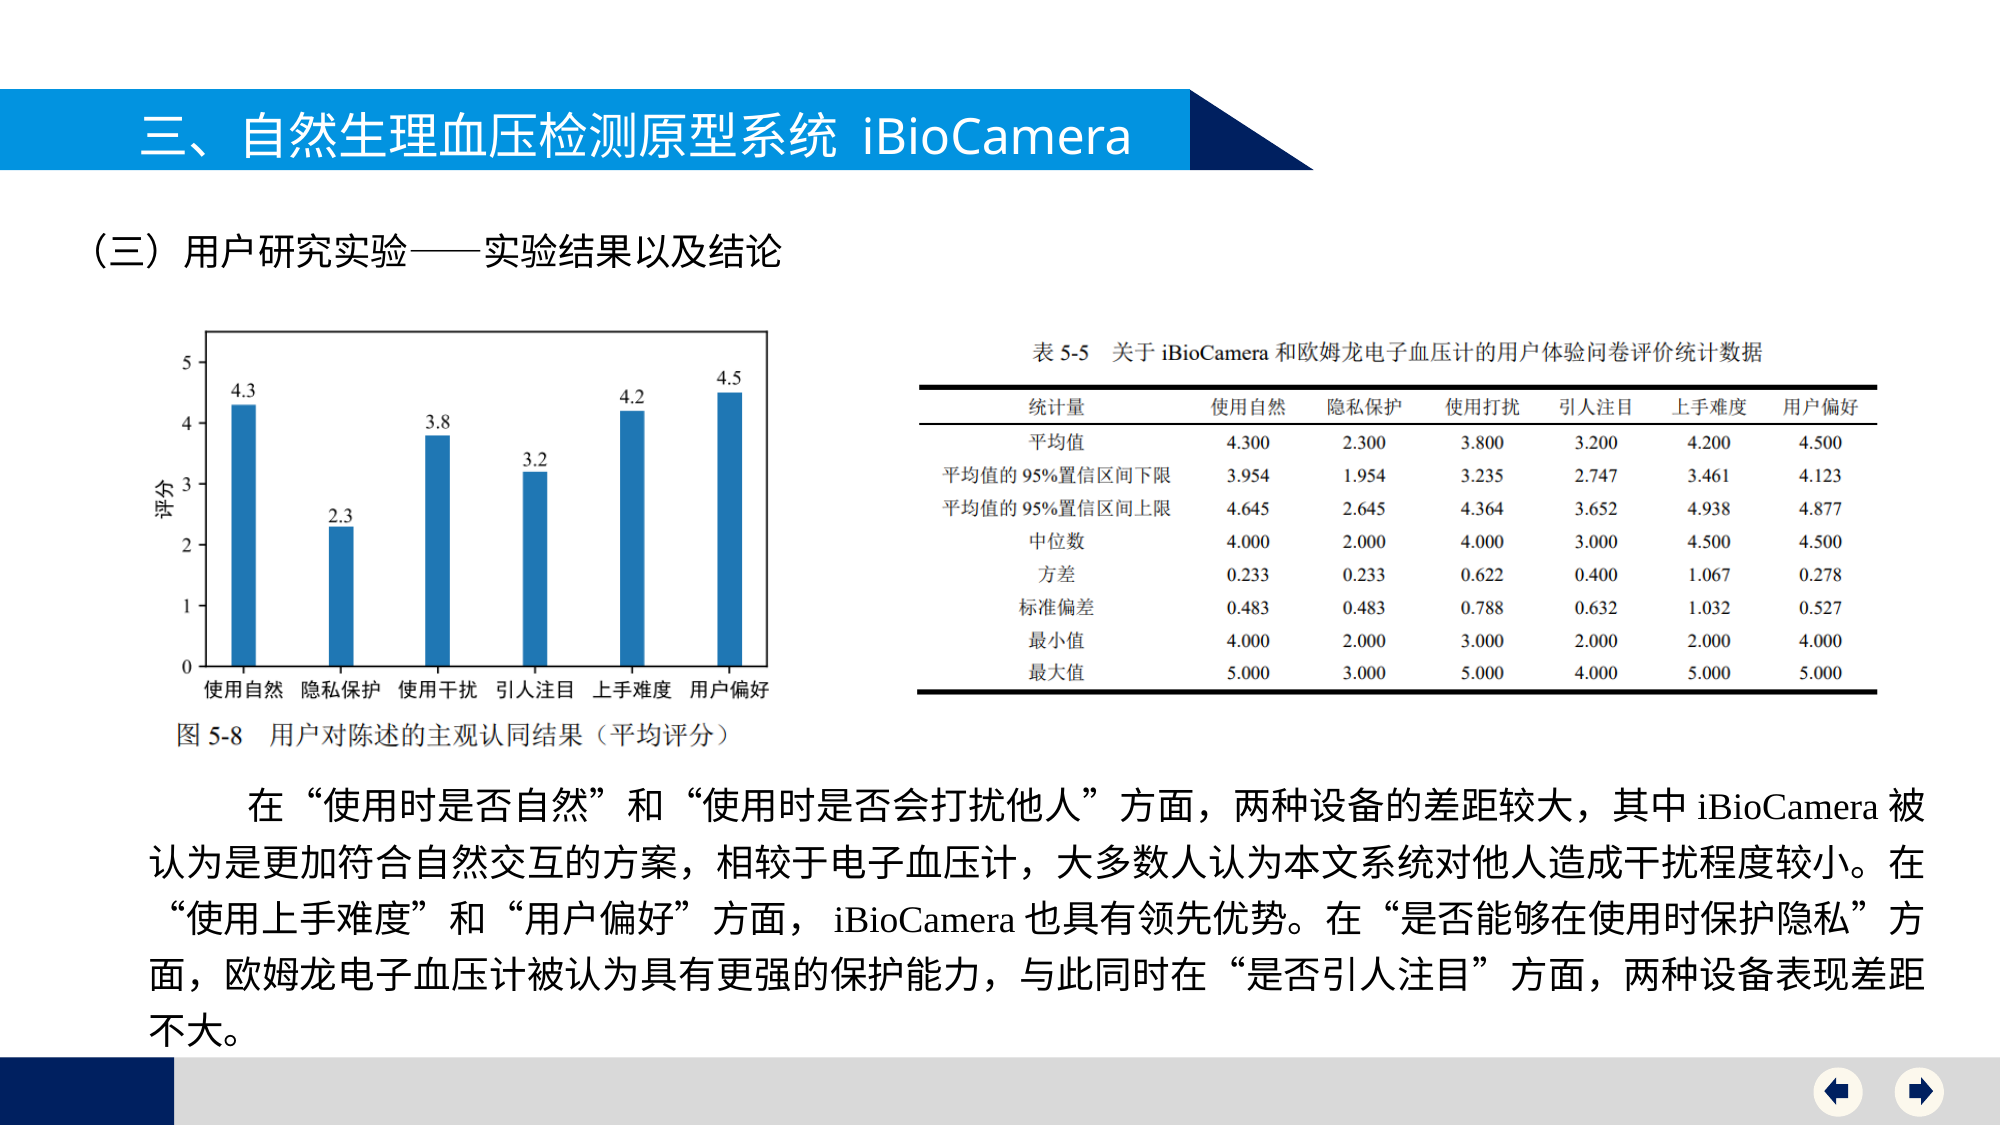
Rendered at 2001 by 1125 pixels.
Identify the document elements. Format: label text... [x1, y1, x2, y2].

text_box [1894, 1067, 1944, 1117]
picture [117, 310, 786, 769]
picture [912, 329, 1900, 709]
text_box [0, 89, 1314, 173]
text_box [1813, 1067, 1863, 1117]
text_box 在“使用时是否自然”和“使用时是否会打扰他人”方面，两种设备的差距较大，其中iBioCamera被认为是更加符合自然交互的方案，相较于电子血压计，大多数人认为本文系统对他人造成干扰程度较小。在“使用上手难度”和“用户偏好”方面，iBioCamera也具有领先优势。在“是否能够在使用时保护隐私”方面，欧姆龙电子血压计被认为具有更强的保护能力，与此同时在“是否引人注目”方面，两种设备表现差距不大。 [134, 763, 1941, 1060]
text_box （三）用户研究实验——实验结果以及结论 [55, 220, 1517, 281]
